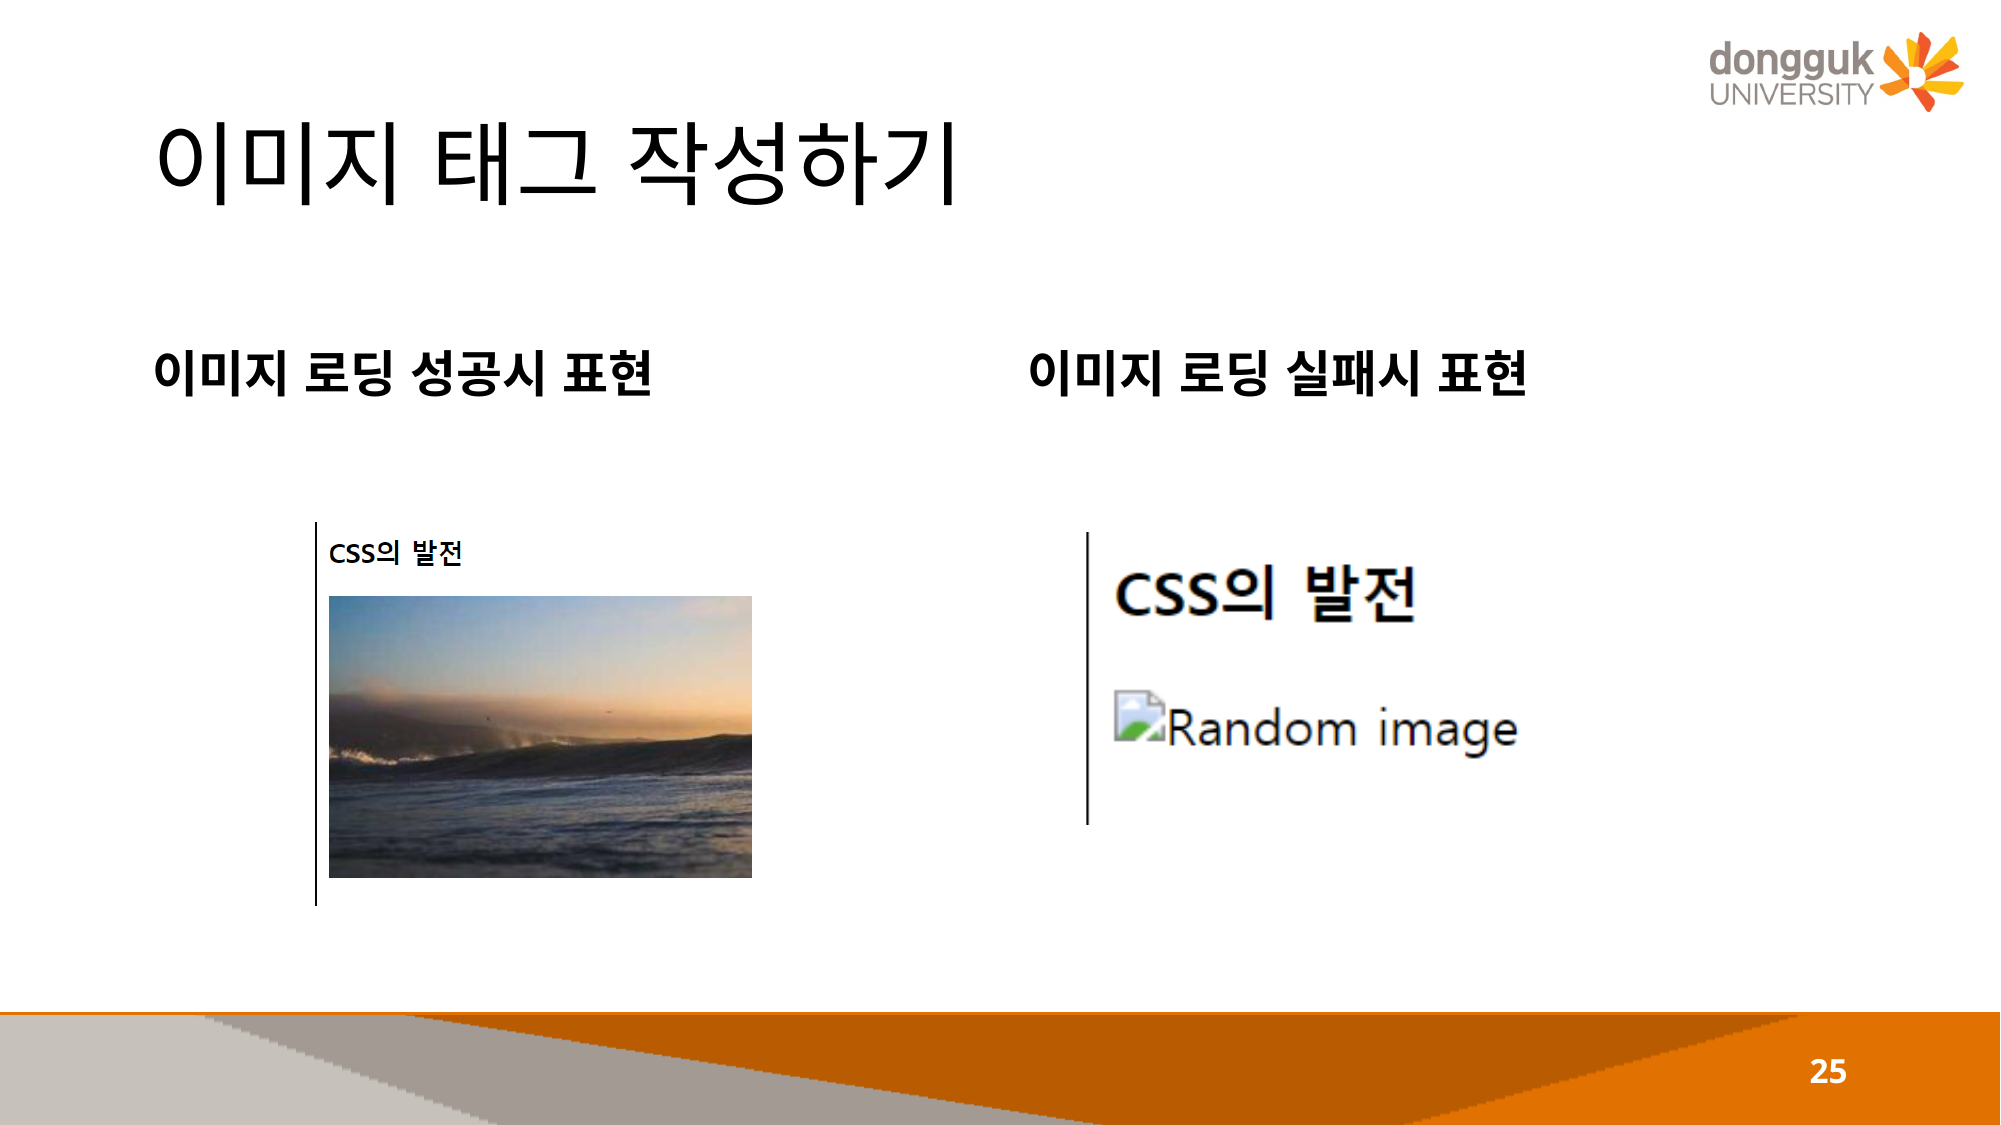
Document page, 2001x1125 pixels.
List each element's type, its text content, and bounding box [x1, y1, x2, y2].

list 이미지 로딩 실패시 표현 [1012, 275, 1863, 411]
title 이미지 태그 작성하기 [137, 59, 1863, 278]
picture [0, 1015, 2000, 1125]
picture [1710, 32, 1964, 112]
slide_number 25 [1412, 1042, 1863, 1103]
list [315, 522, 805, 906]
list 이미지 로딩 성공시 표현 [137, 275, 984, 411]
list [1086, 532, 1576, 825]
